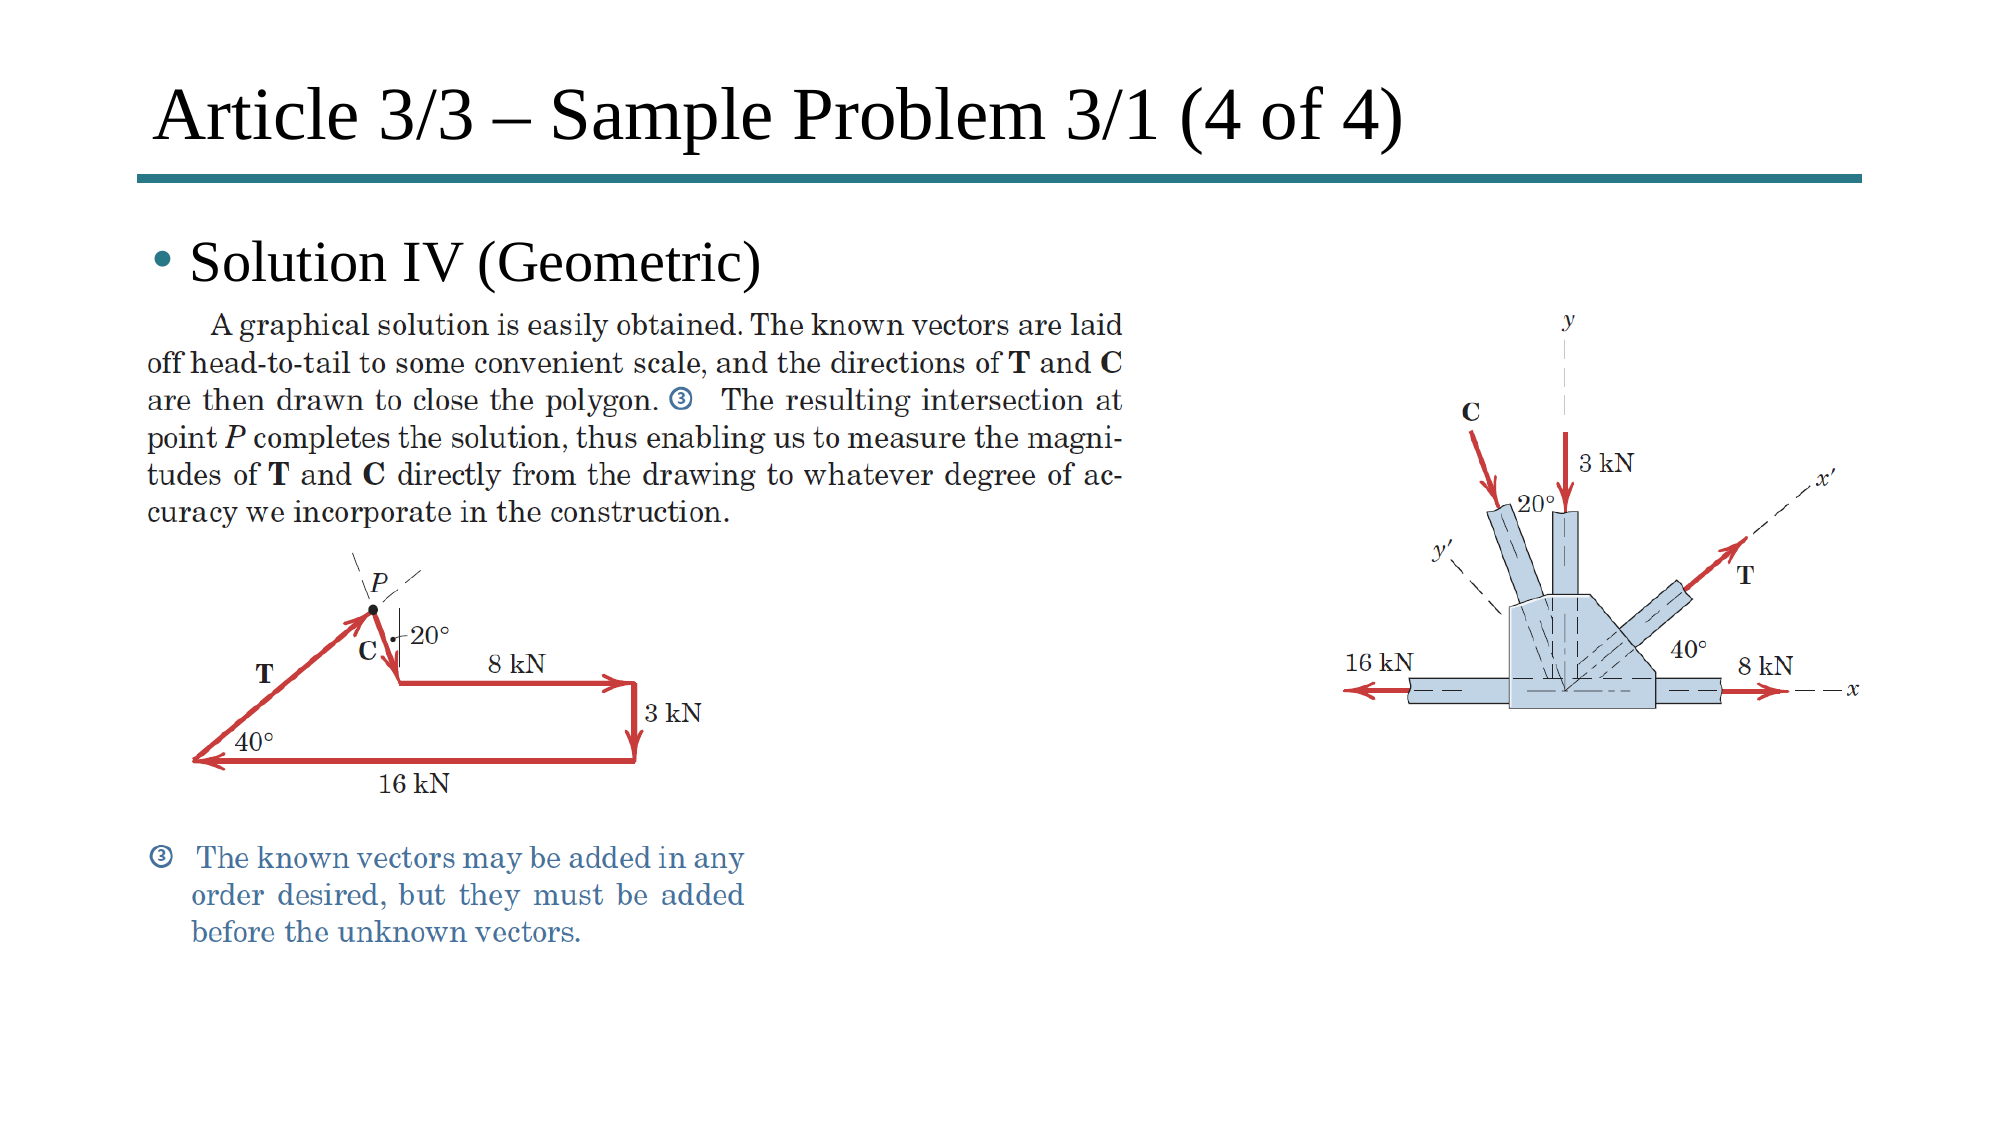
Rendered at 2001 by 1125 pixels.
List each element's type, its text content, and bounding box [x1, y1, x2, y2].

picture [1337, 308, 1863, 716]
title Article 3/3 – Sample Problem 3/1 (4 of 4) [137, 59, 1863, 170]
picture [137, 308, 1136, 961]
list Solution IV (Geometric) [137, 223, 1863, 1091]
